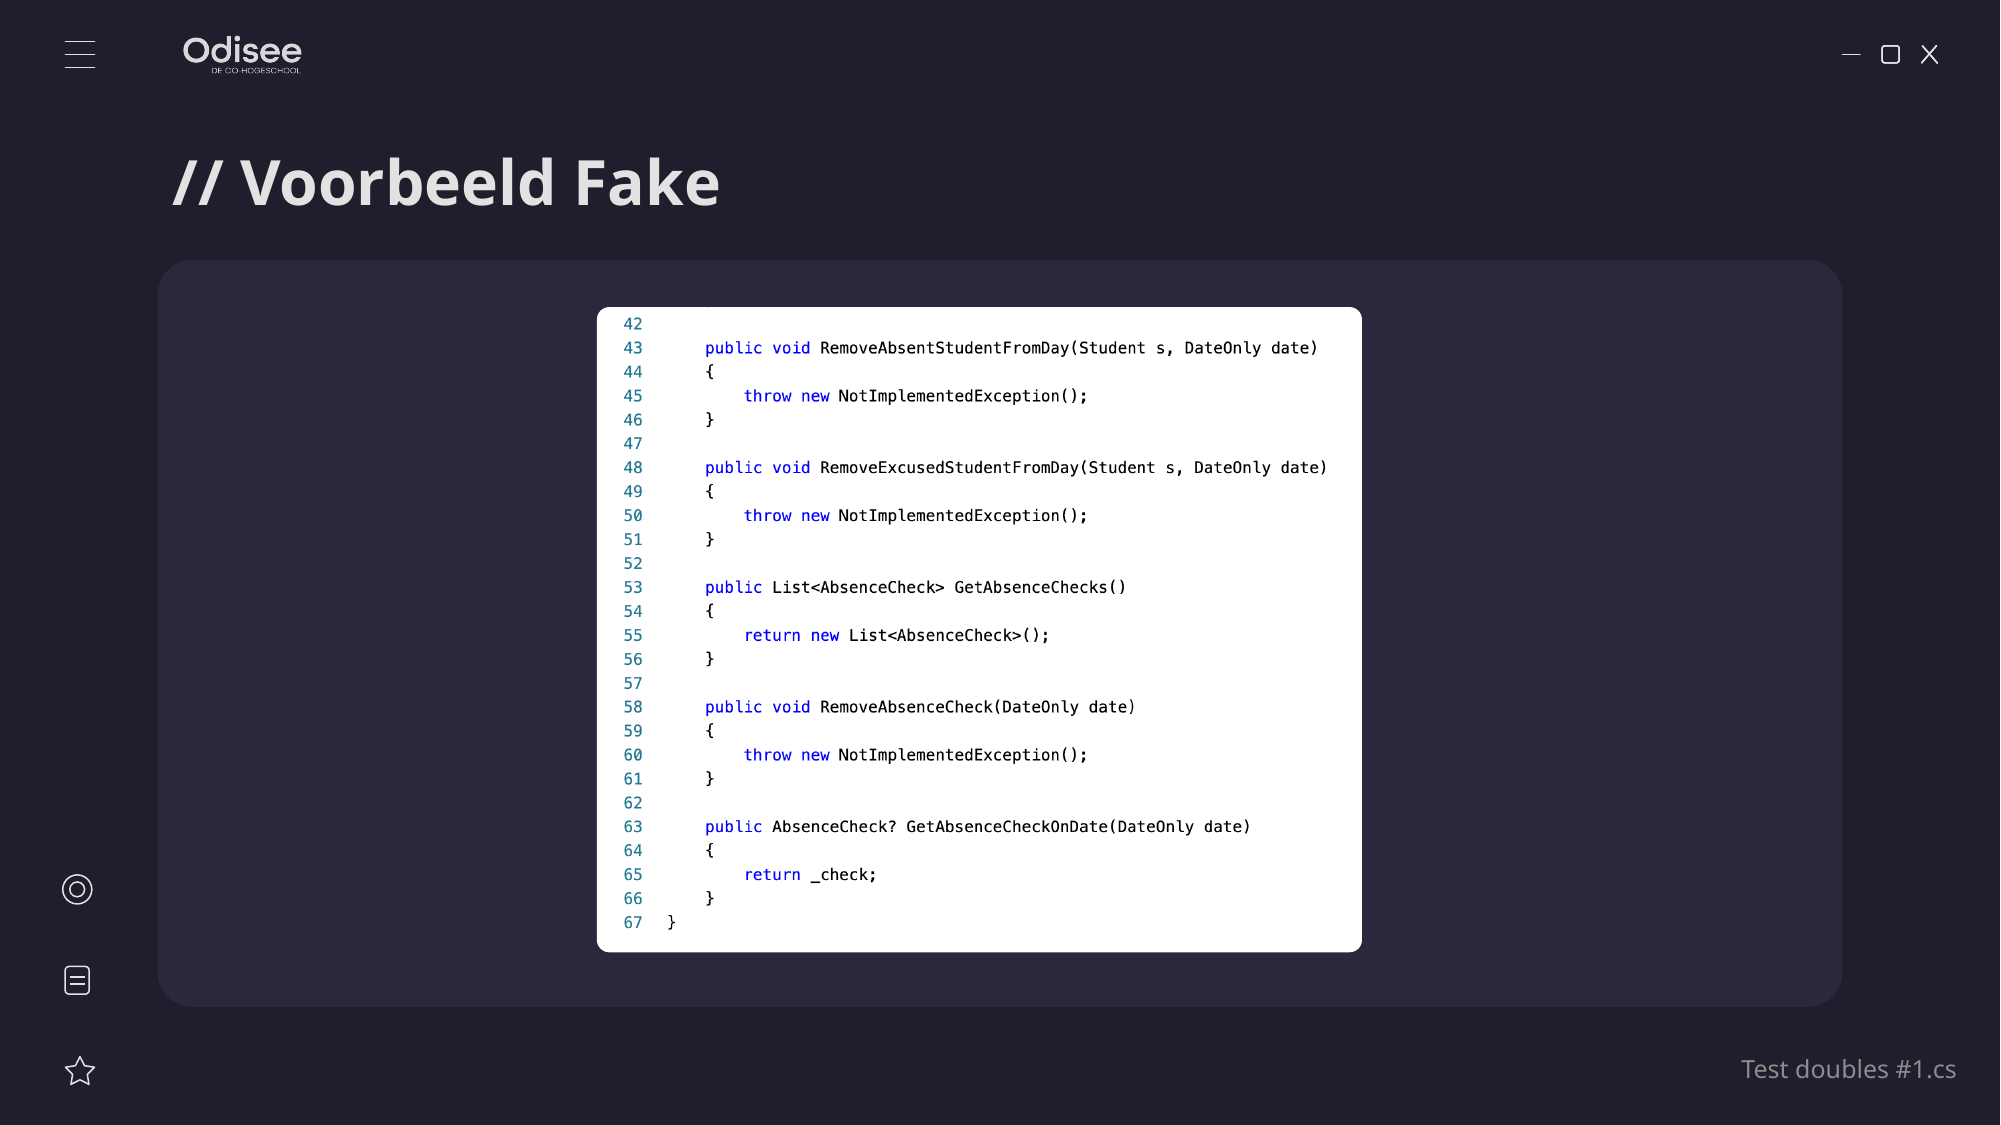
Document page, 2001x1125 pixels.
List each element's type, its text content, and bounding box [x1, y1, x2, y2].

title // Voorbeeld Fake [157, 118, 1843, 244]
picture [157, 10, 328, 99]
picture [596, 306, 1363, 953]
footer Test doubles #1.cs [1506, 1040, 1973, 1101]
